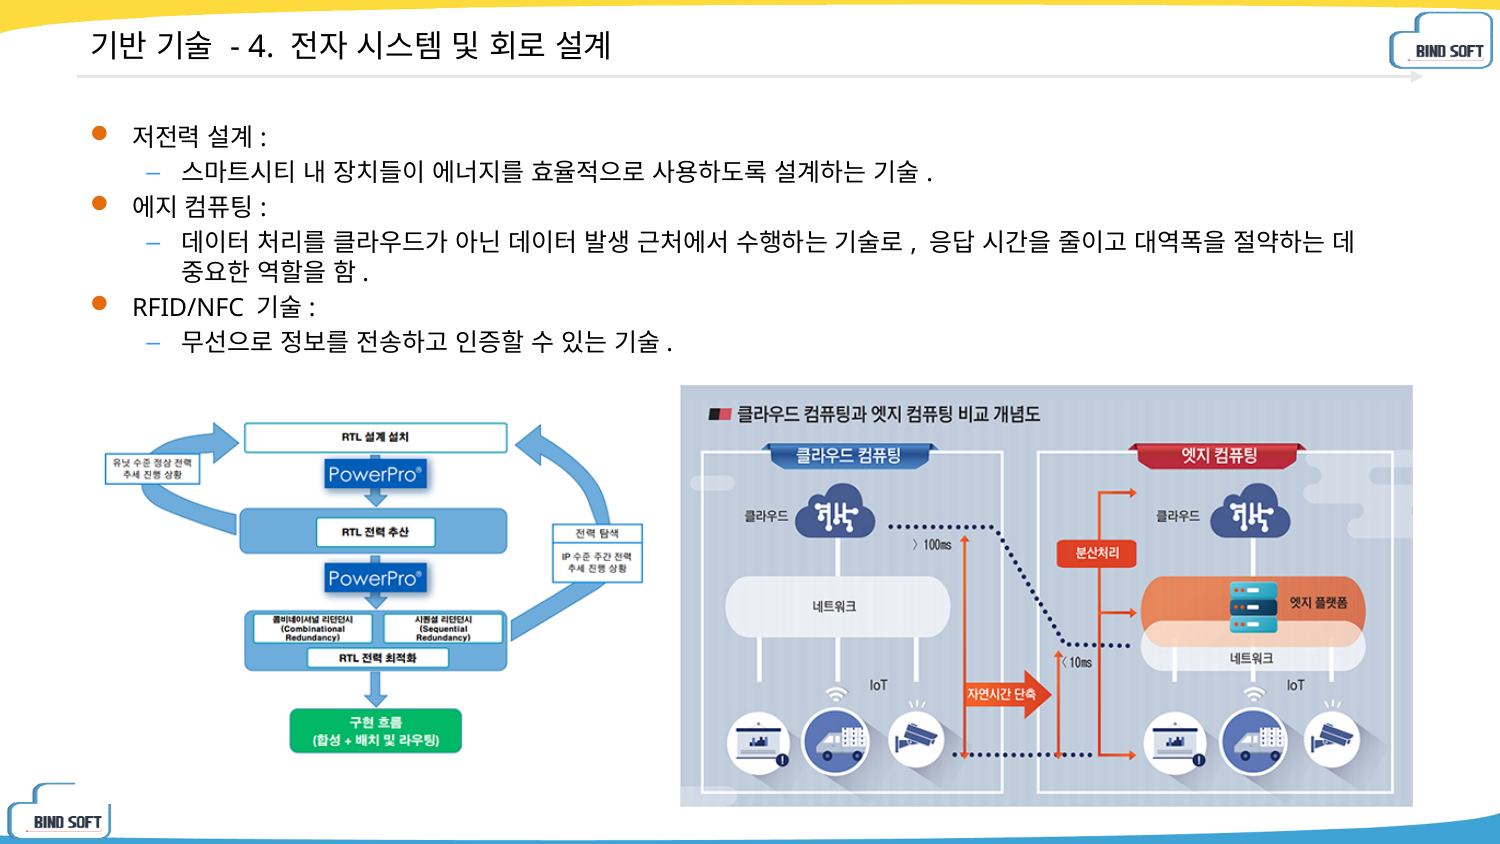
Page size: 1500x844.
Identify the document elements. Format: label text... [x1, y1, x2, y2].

title 기반 기술 - 4. 전자 시스템 및 회로 설계 [75, 8, 1425, 81]
picture [0, 0, 1500, 72]
picture [0, 371, 1500, 844]
list 저전력 설계: 스마트시티 내 장치들이 에너지를 효율적으로 사용하도록 설계하는 기술. 에지 컴퓨팅: 데이터 처리를 클라우드가 아닌 데이터 발생 근처에서 수행하는 기술로, 응답 시간을 줄이고 대역폭을 절약하는 데 중요한 역할을 함. RFID/NFC 기술: 무선으로 정보를 전송하고 인증할 수 있는 기술. [75, 114, 1425, 791]
picture [679, 385, 1413, 807]
